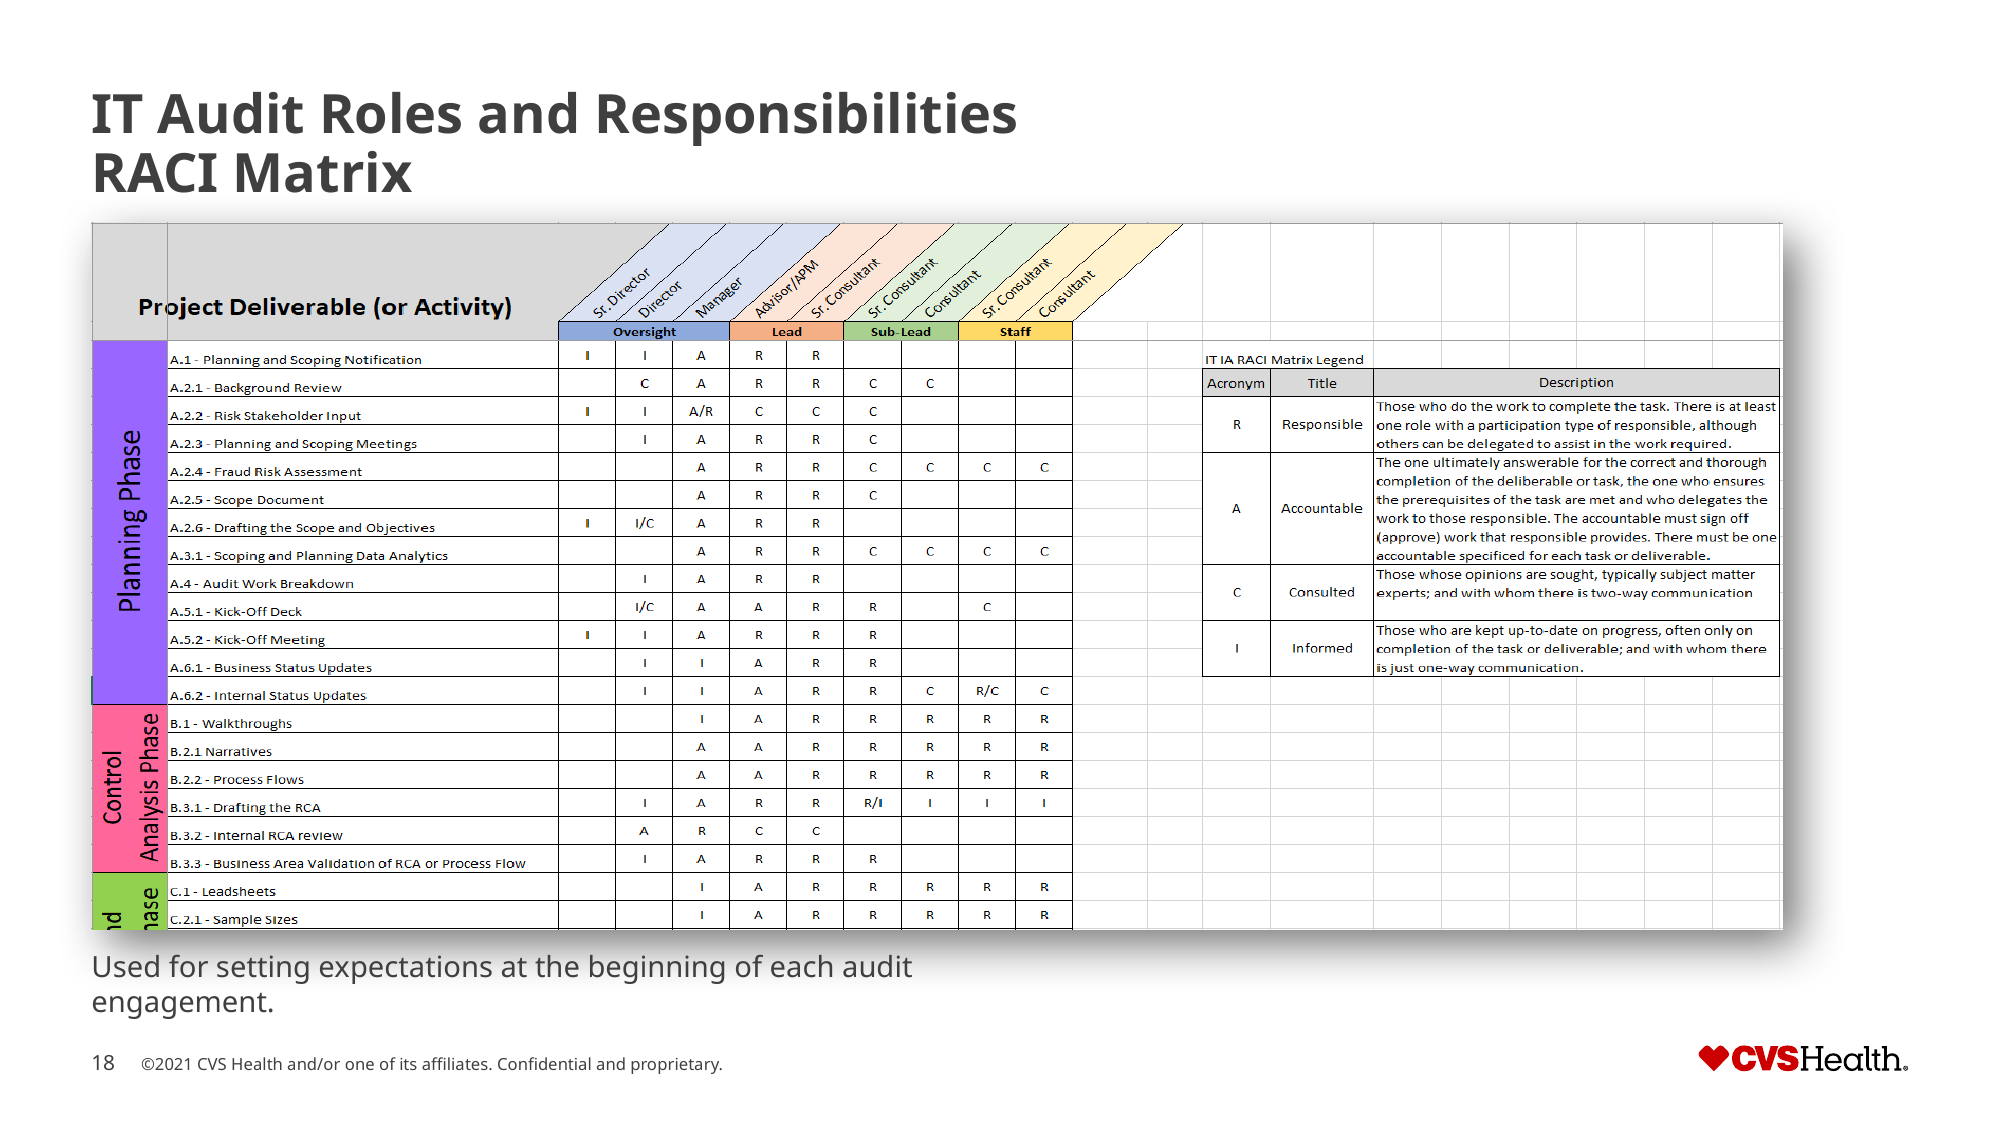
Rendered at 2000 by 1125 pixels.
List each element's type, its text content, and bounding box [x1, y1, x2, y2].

text_box Used for setting expectations at the beginning of each audit engagement. [91, 948, 1038, 1019]
title IT Audit Roles and Responsibilities RACI Matrix [91, 86, 1677, 204]
picture [91, 222, 1783, 931]
